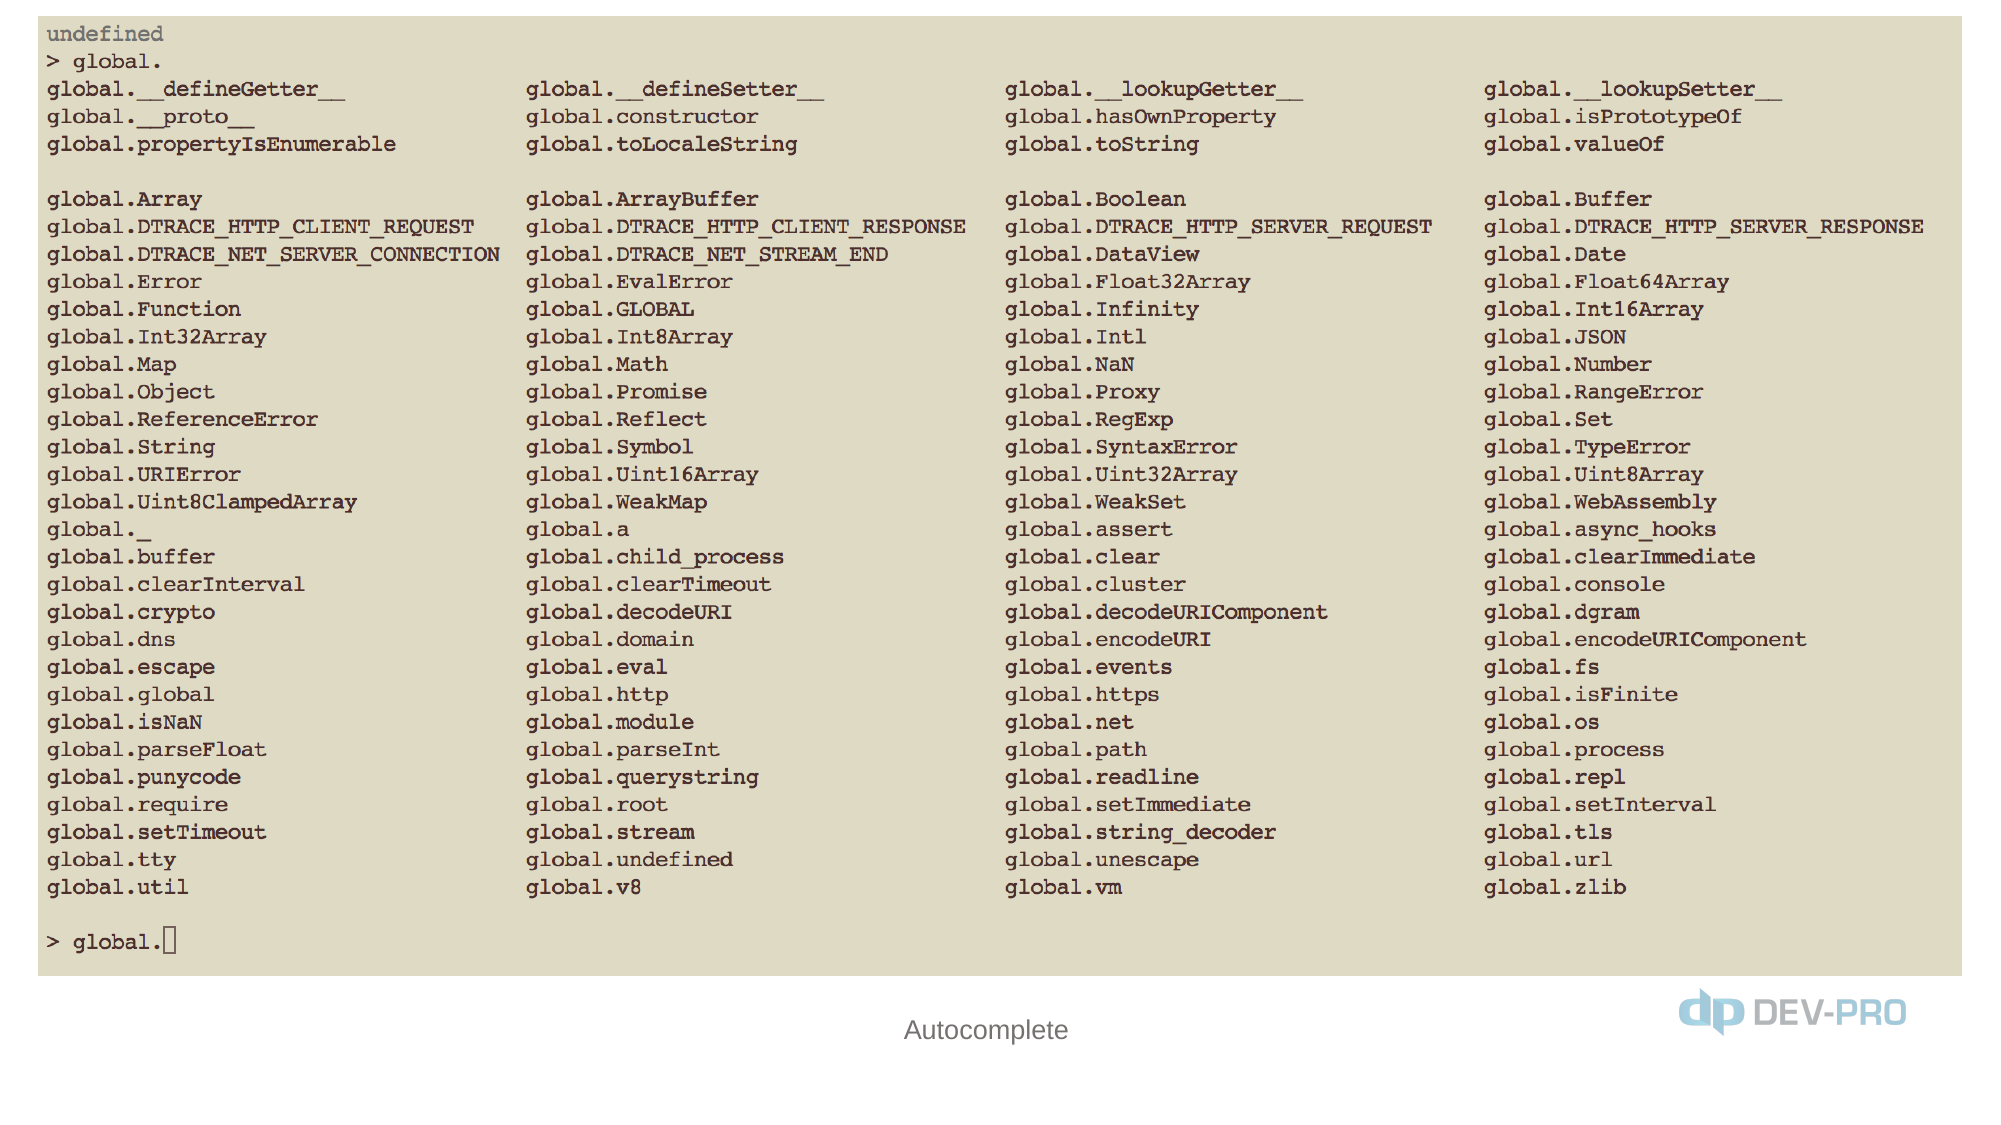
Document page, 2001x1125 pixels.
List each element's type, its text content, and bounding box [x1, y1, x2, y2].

subtitle Autocomplete [293, 984, 1680, 1033]
picture [1679, 988, 1906, 1036]
picture [37, 16, 1962, 977]
